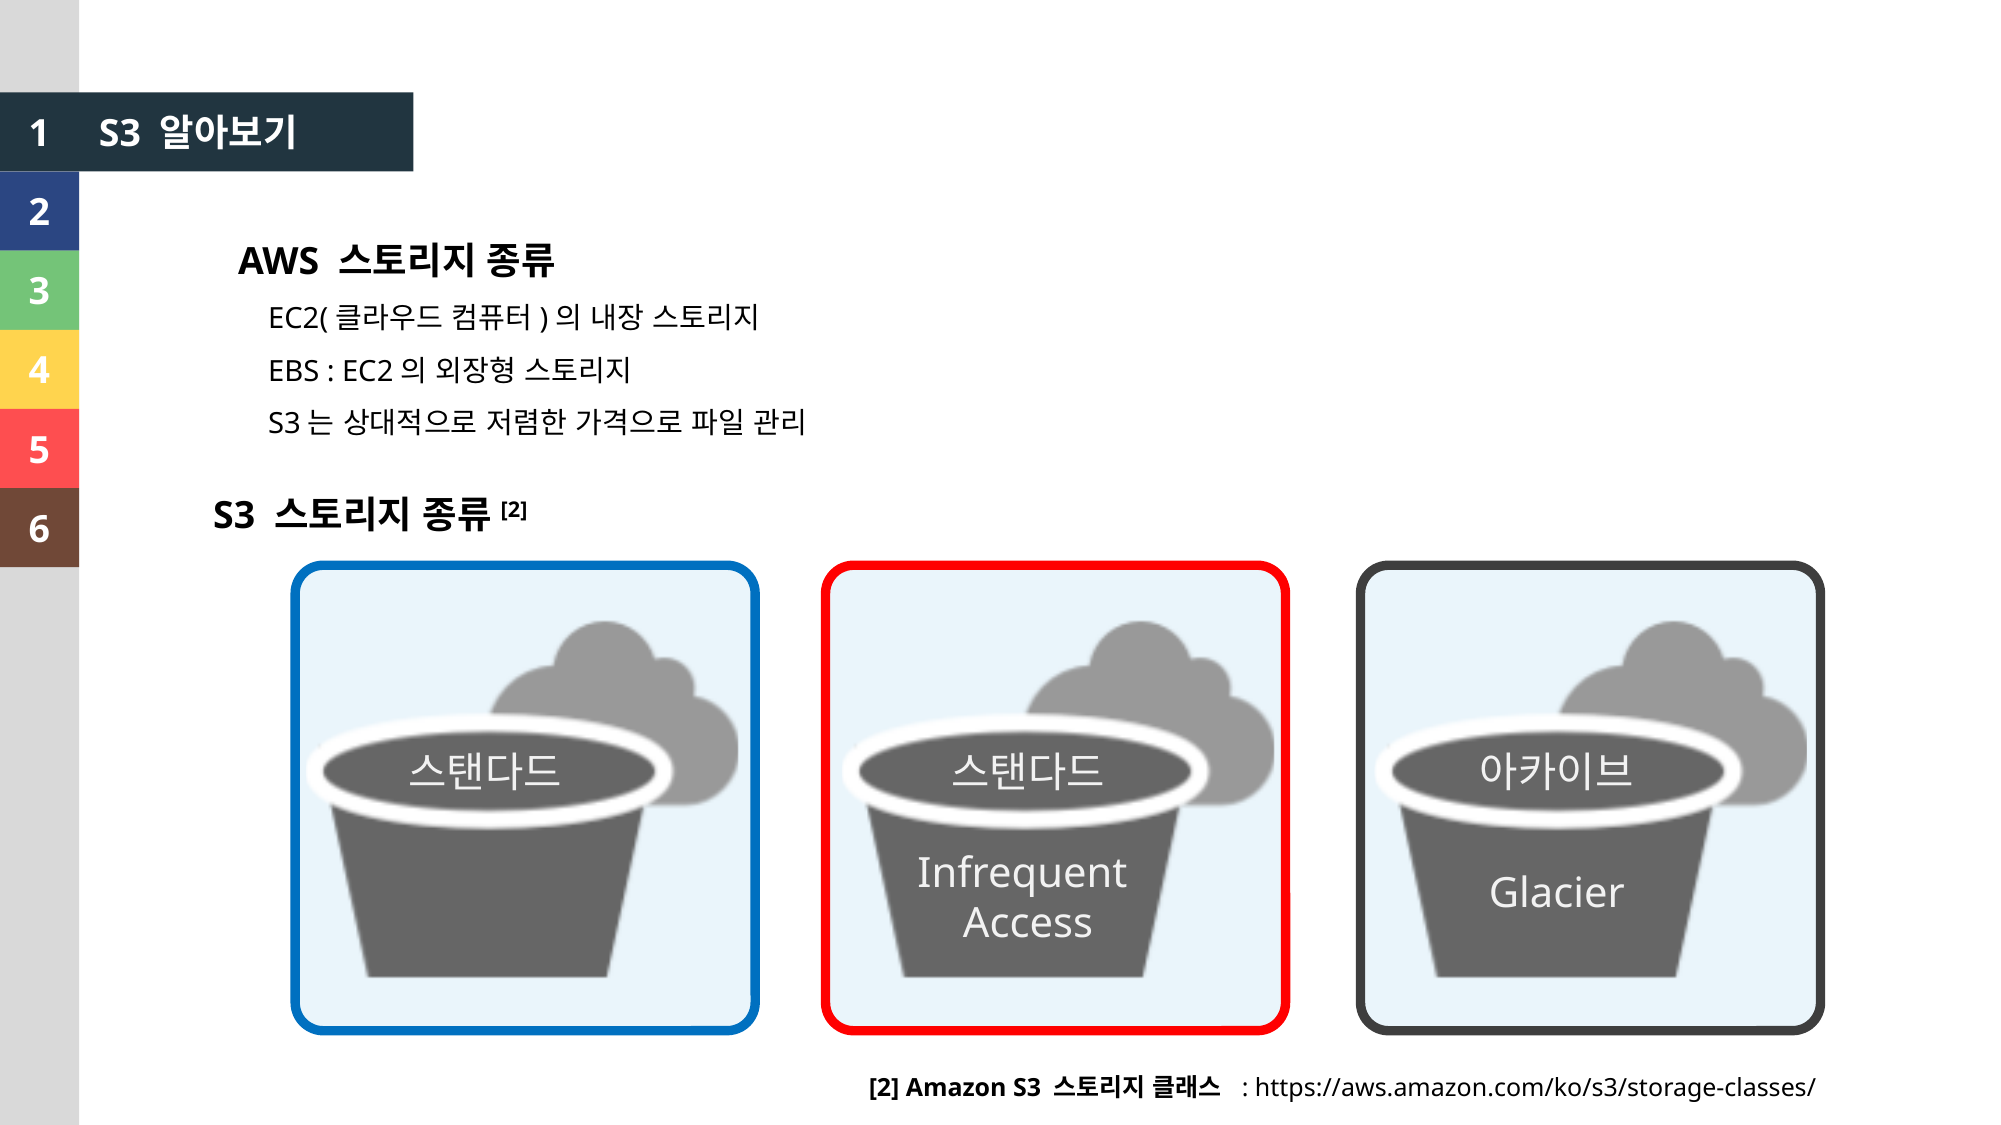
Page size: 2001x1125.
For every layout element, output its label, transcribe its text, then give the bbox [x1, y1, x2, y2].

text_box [0, 488, 80, 568]
text_box [294, 564, 757, 1032]
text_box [0, 171, 80, 250]
text_box 1 [13, 101, 66, 162]
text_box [0, 408, 80, 488]
text_box [0, 0, 80, 91]
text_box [0, 250, 80, 329]
text_box [0, 91, 414, 173]
text_box S3 스토리지 종류[2] [198, 461, 543, 544]
text_box AWS 스토리지 종류 EC2(클라우드 컴퓨터)의 내장 스토리지 EBS : EC2의 외장형 스토리지 S3는 상대적으로 저렴한 가격으로 파일 관리 [223, 207, 824, 447]
text_box [824, 564, 1287, 1032]
picture [841, 617, 1275, 995]
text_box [0, 329, 80, 408]
picture [1374, 617, 1807, 995]
text_box S3 알아보기 [84, 101, 313, 162]
text_box [2] Amazon S3 스토리지 클래스 : https://aws.amazon.com/ko/s3/storage-classes/ [413, 1049, 1832, 1110]
text_box [1359, 564, 1822, 1032]
picture [305, 617, 739, 995]
text_box [0, 568, 80, 1125]
